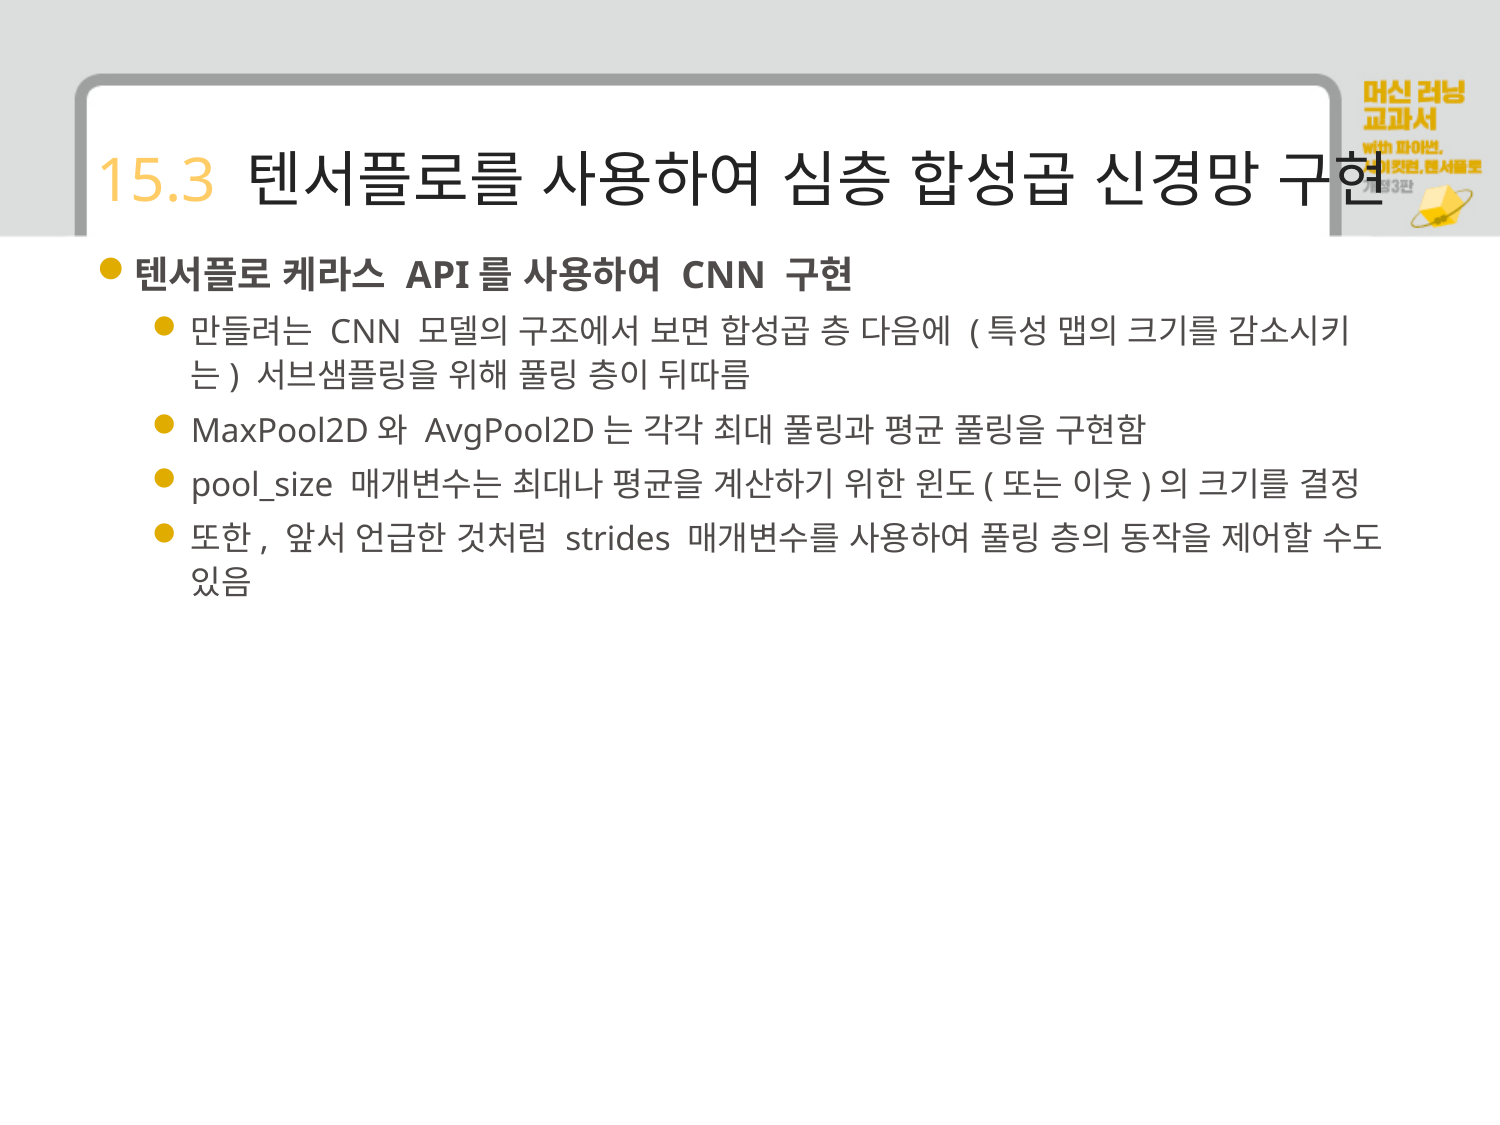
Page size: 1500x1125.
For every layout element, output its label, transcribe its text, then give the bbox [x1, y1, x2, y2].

picture [0, 0, 1500, 1125]
title 15.3 텐서플로를 사용하여 심층 합성곱 신경망 구현 [81, 90, 1412, 222]
list 텐서플로 케라스 API를 사용하여 CNN 구현 만들려는 CNN 모델의 구조에서 보면 합성곱 층 다음에 (특성 맵의 크기를 감소시키는) 서브샘플링을 위해 풀링 층이 뒤따름 MaxPool2D와 AvgPool2D는 각각 최대 풀링과 평균 풀링을 구현함 pool_size 매개변수는 최대나 평균을 계산하기 위한 윈도(또는 이웃)의 크기를 결정 또한, 앞서 언급한 것처럼 strides 매개변수를 사용하여 풀링 층의 동작을 제어할 수도 있음 [81, 239, 1412, 1054]
